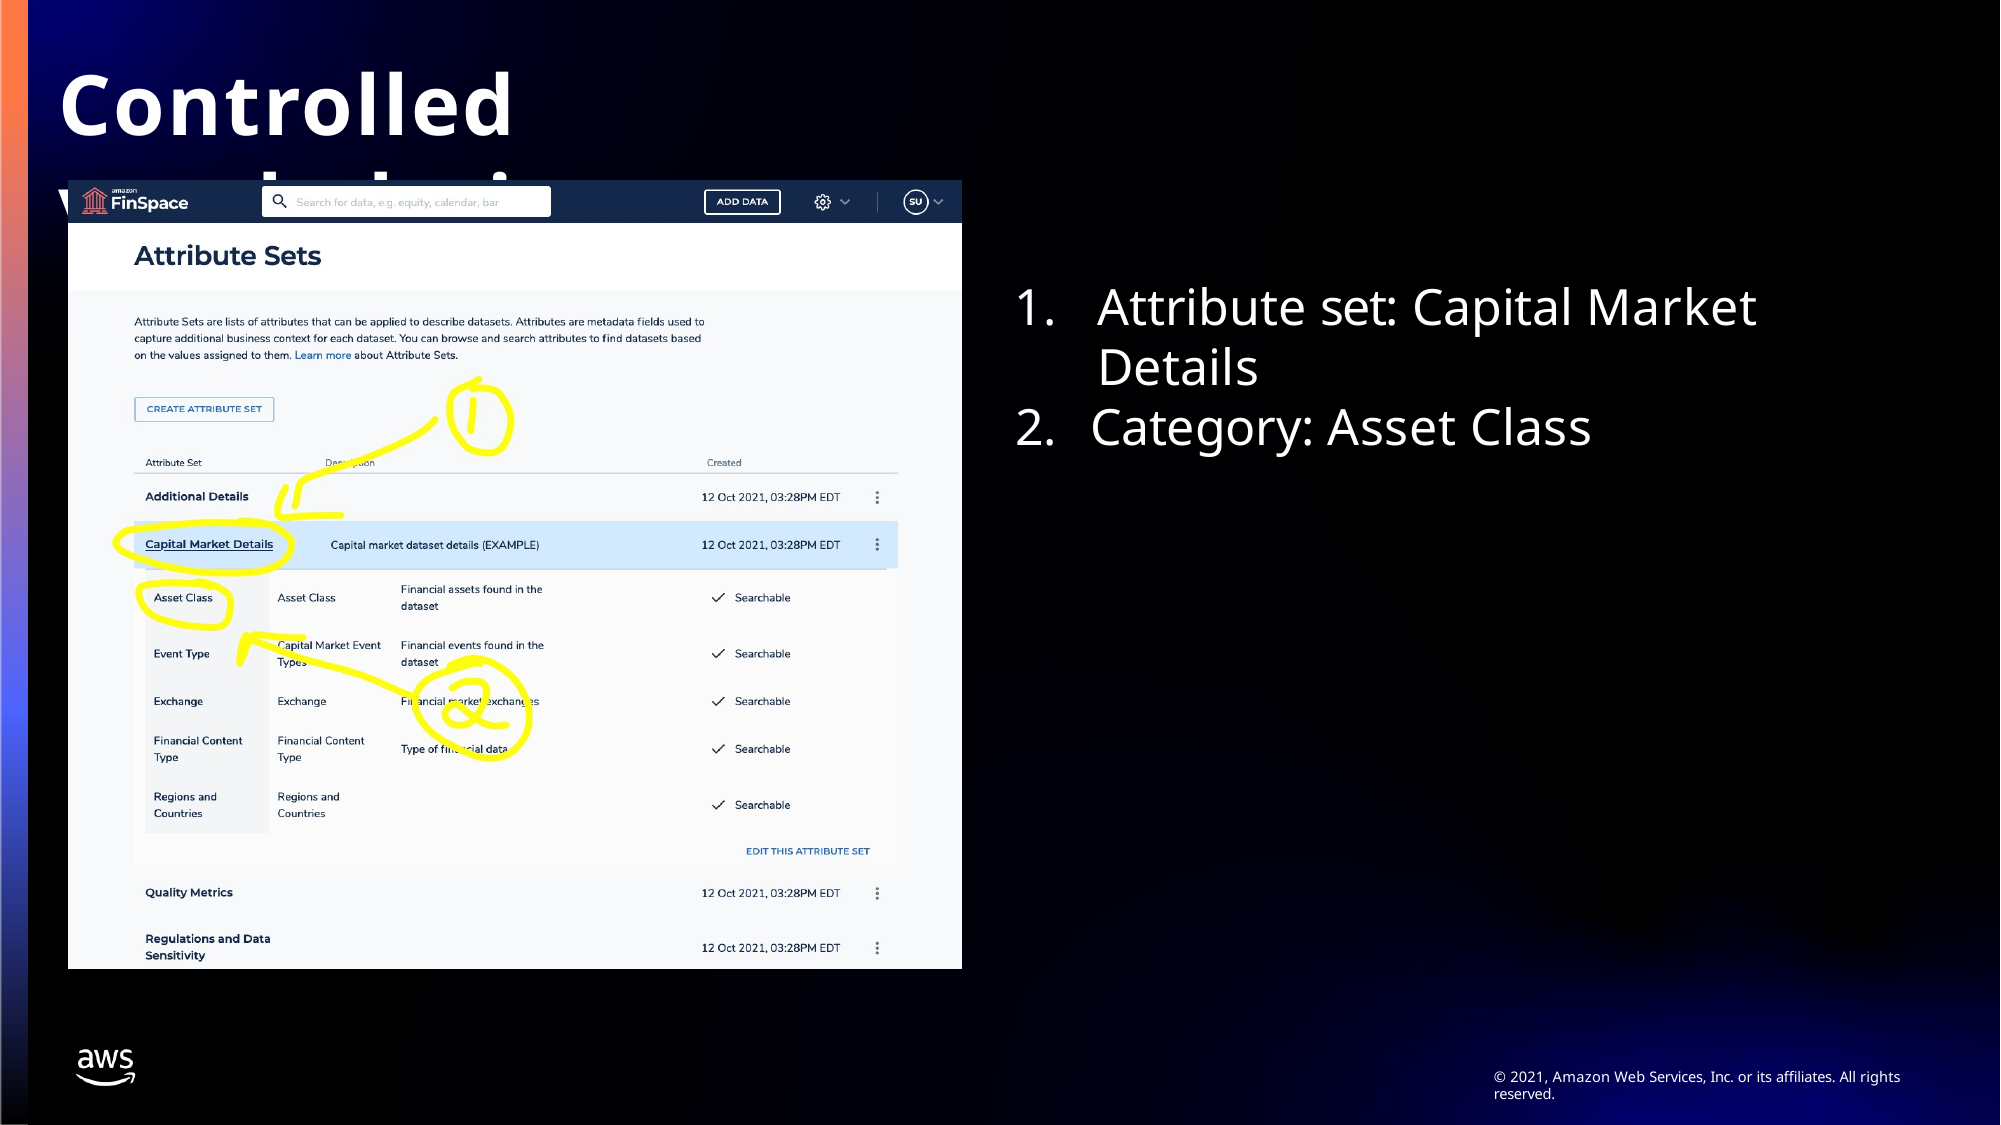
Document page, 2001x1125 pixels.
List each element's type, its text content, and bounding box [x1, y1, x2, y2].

footer © 2021, Amazon Web Services, Inc. or its affiliates. All rights reserved. [1491, 1066, 1958, 1125]
text_box Attribute set: Capital Market Details Category: Asset Class [1013, 273, 1911, 456]
title Controlled vocabularies [56, 50, 1028, 253]
picture [0, 0, 2000, 1125]
